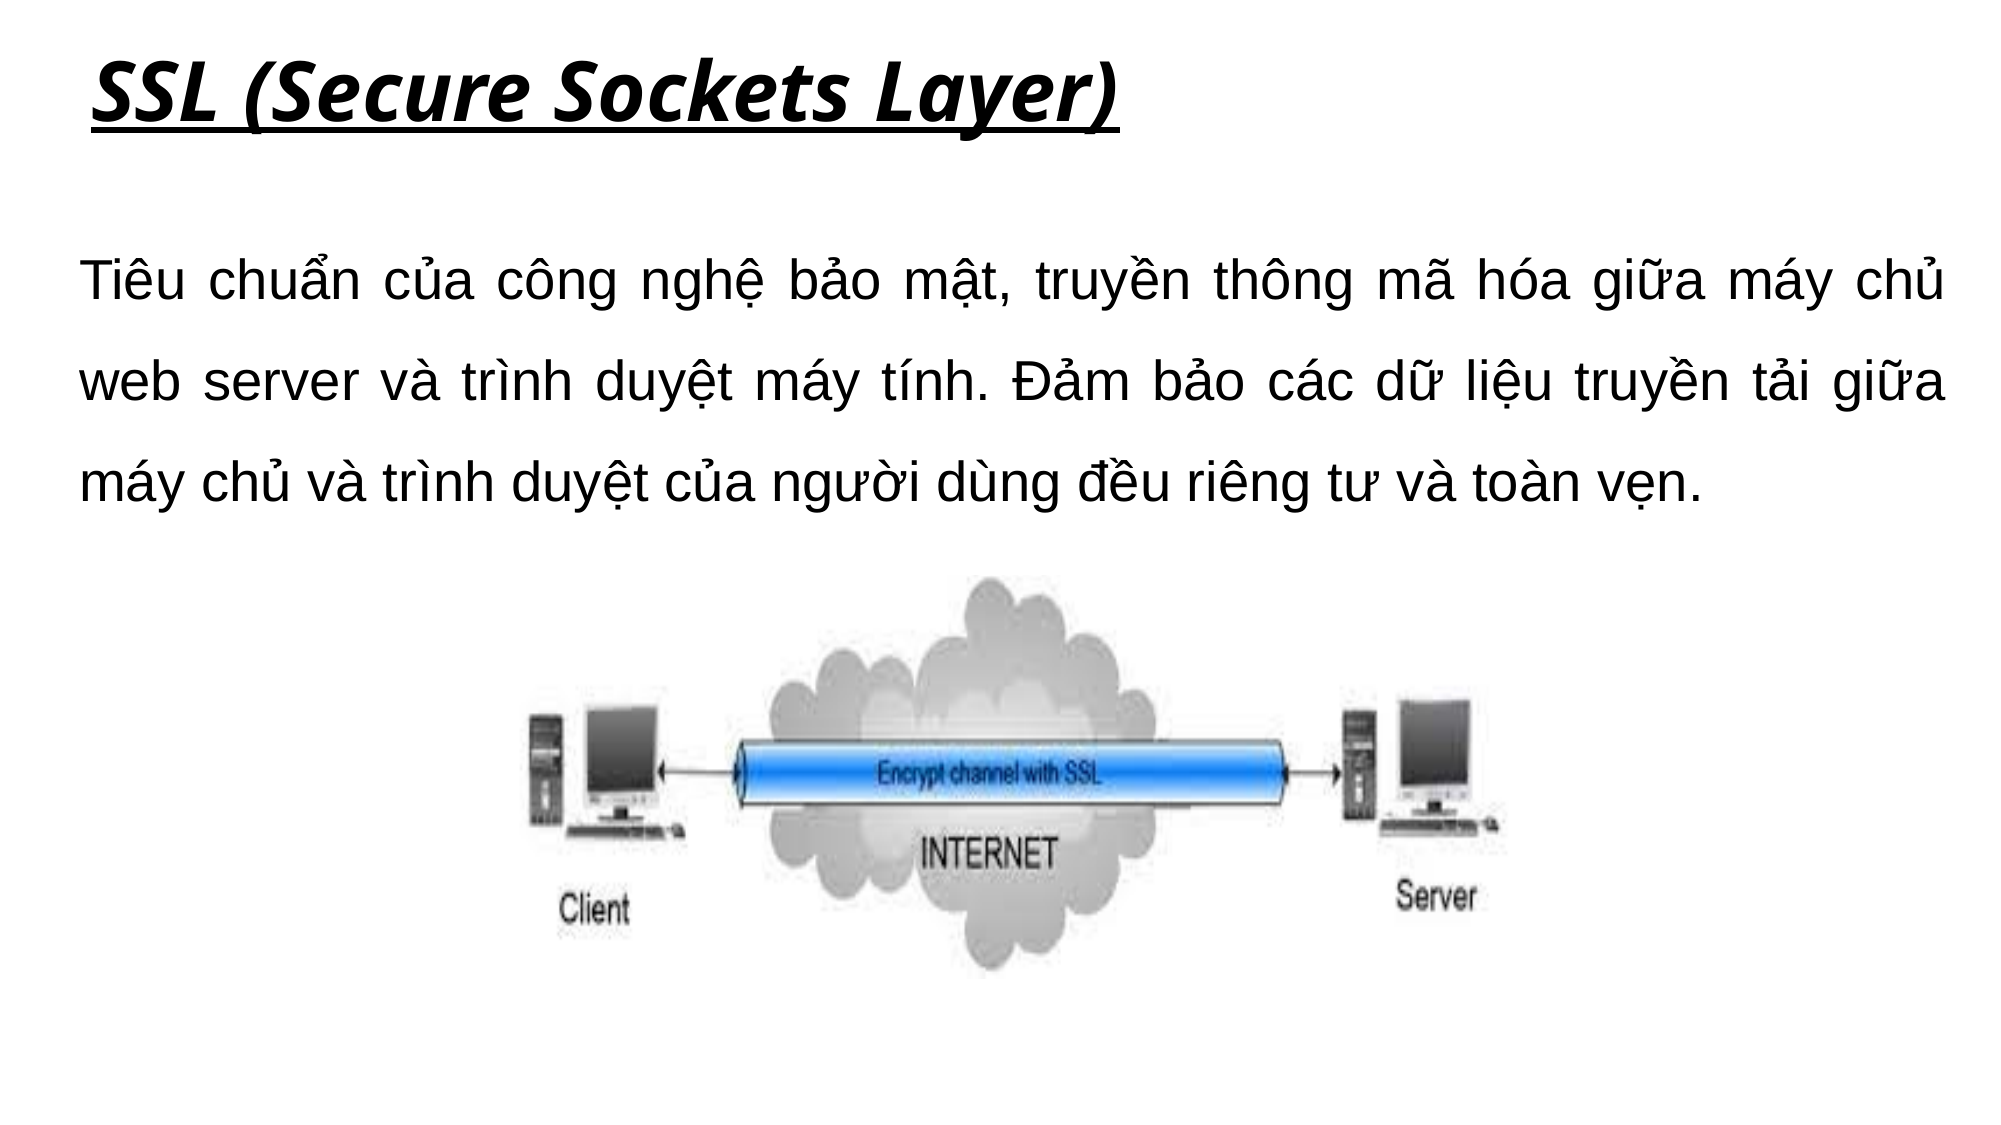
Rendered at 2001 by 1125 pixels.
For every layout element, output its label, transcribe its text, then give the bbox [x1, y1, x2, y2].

title SSL (Secure Sockets Layer) [76, 34, 1762, 160]
text_box Tiêu chuẩn của công nghệ bảo mật, truyền thông mã hóa giữa máy chủ web server và trình duyệt máy tính. Đảm bảo các dữ liệu truyền tải giữa máy chủ và trình duyệt của người dùng đều riêng tư và toàn vẹn. [64, 201, 1960, 588]
picture [502, 575, 1522, 979]
